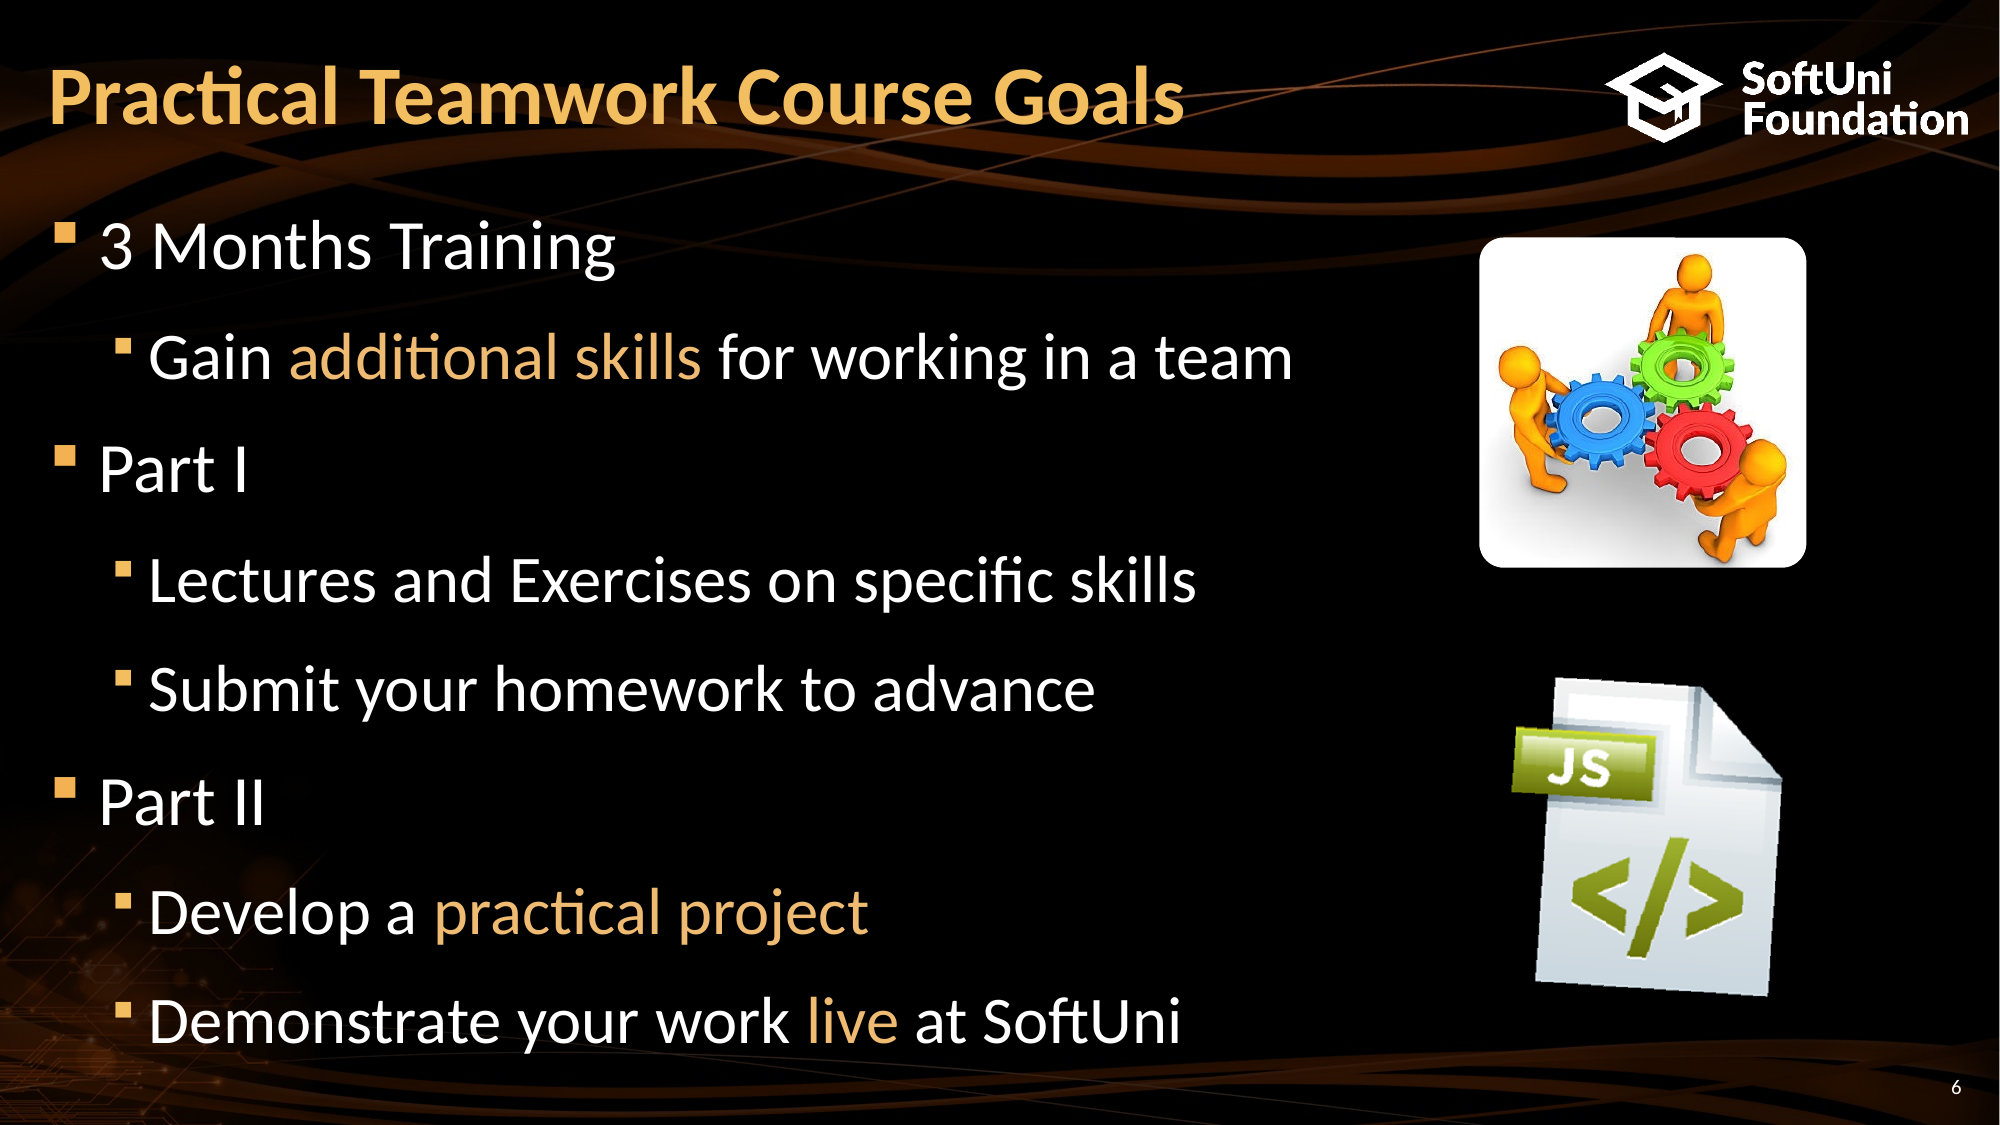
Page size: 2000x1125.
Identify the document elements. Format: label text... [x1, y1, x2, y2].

list 3 Months Training Gain additional skills for working in a team Part I Lectures and Exercises on specific skills Submit your homework to advance Part II Develop a practical project Demonstrate your work live at SoftUni [31, 188, 1968, 1103]
picture [0, 0, 2000, 1125]
title Practical Teamwork Course Goals [30, 6, 1602, 189]
